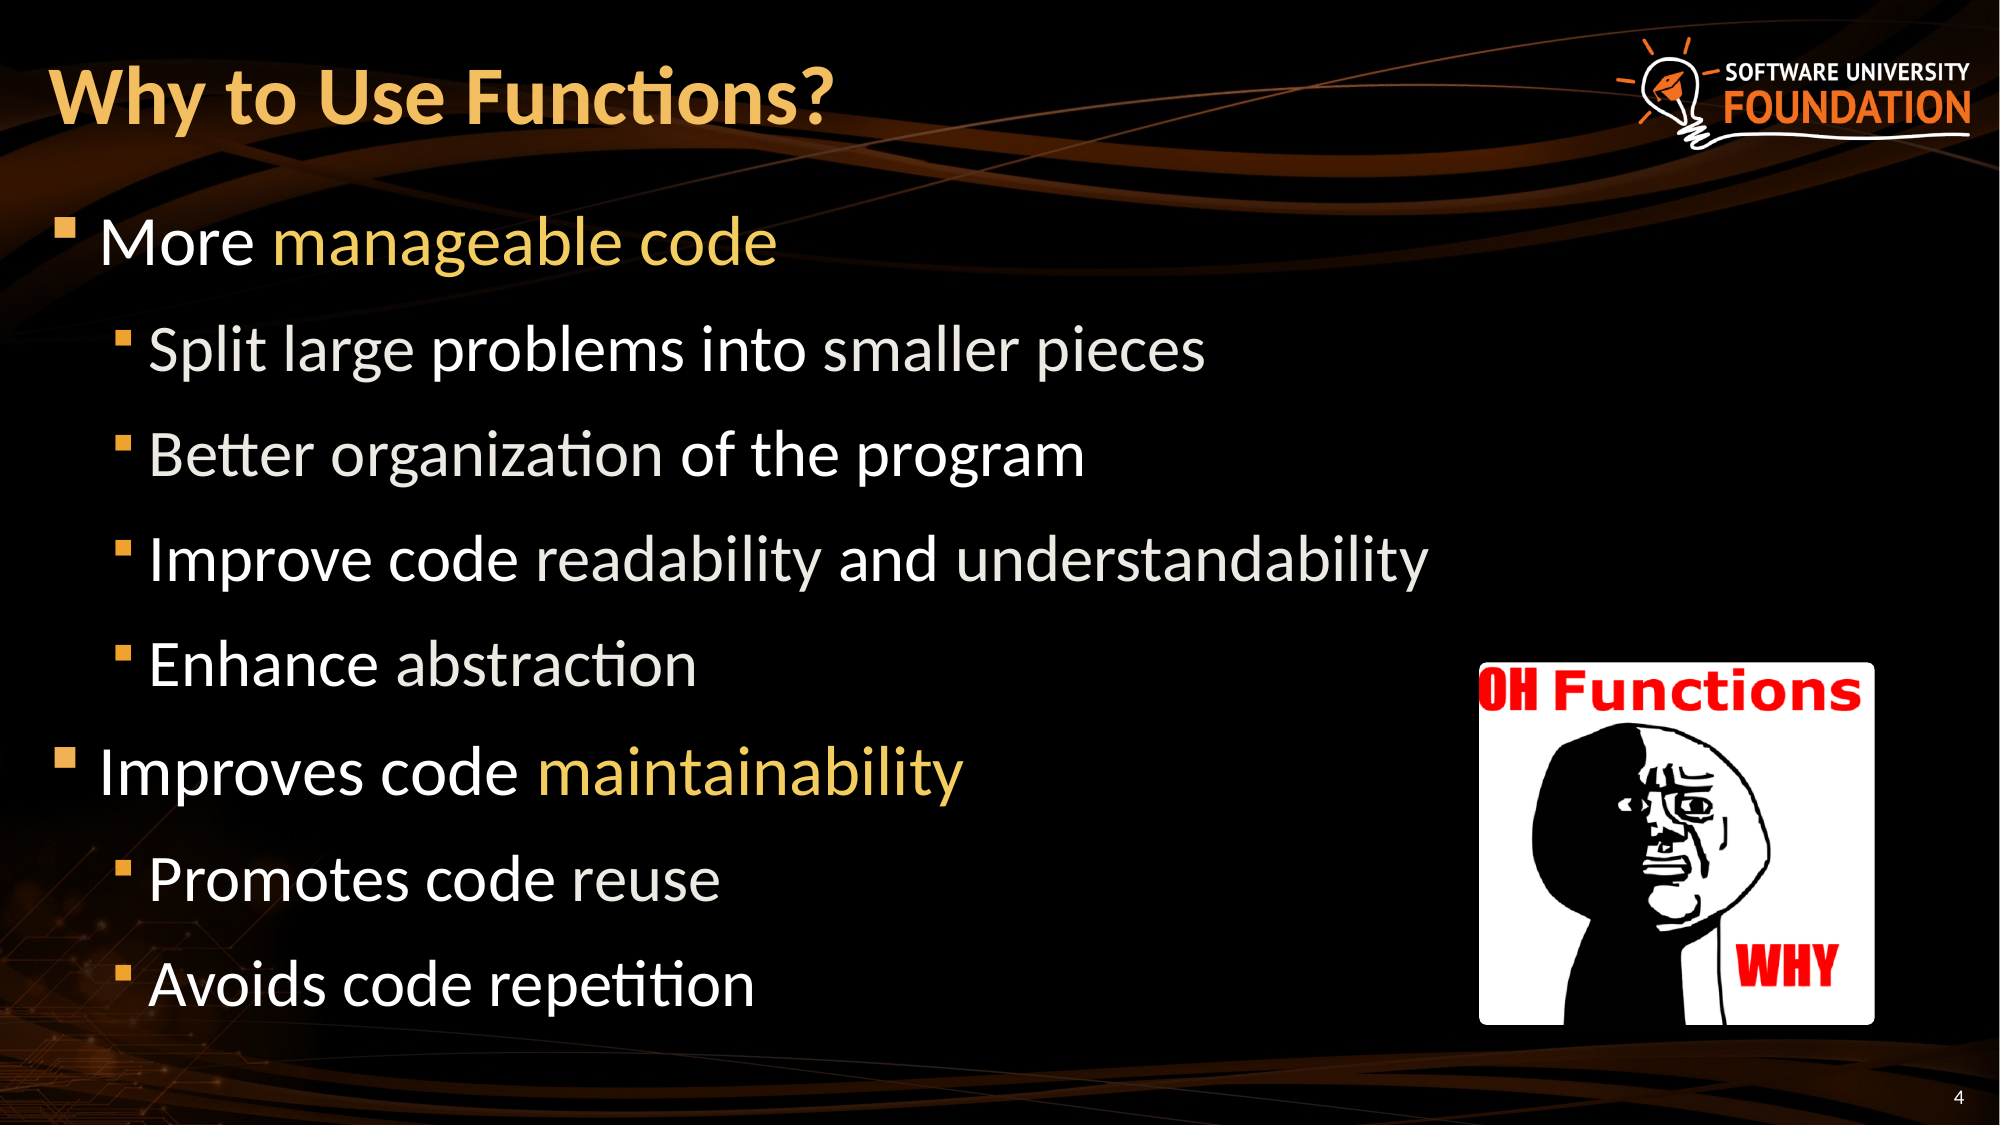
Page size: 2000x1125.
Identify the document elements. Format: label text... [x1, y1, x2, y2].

title Why to Use Functions? [30, 6, 1602, 189]
picture [0, 0, 2000, 1125]
list More manageable code Split large problems into smaller pieces Better organization of the program Improve code readability and understandability Enhance abstraction Improves code maintainability Promotes code reuse Avoids code repetition [31, 188, 1968, 1103]
slide_number 4 [1899, 1087, 1971, 1105]
